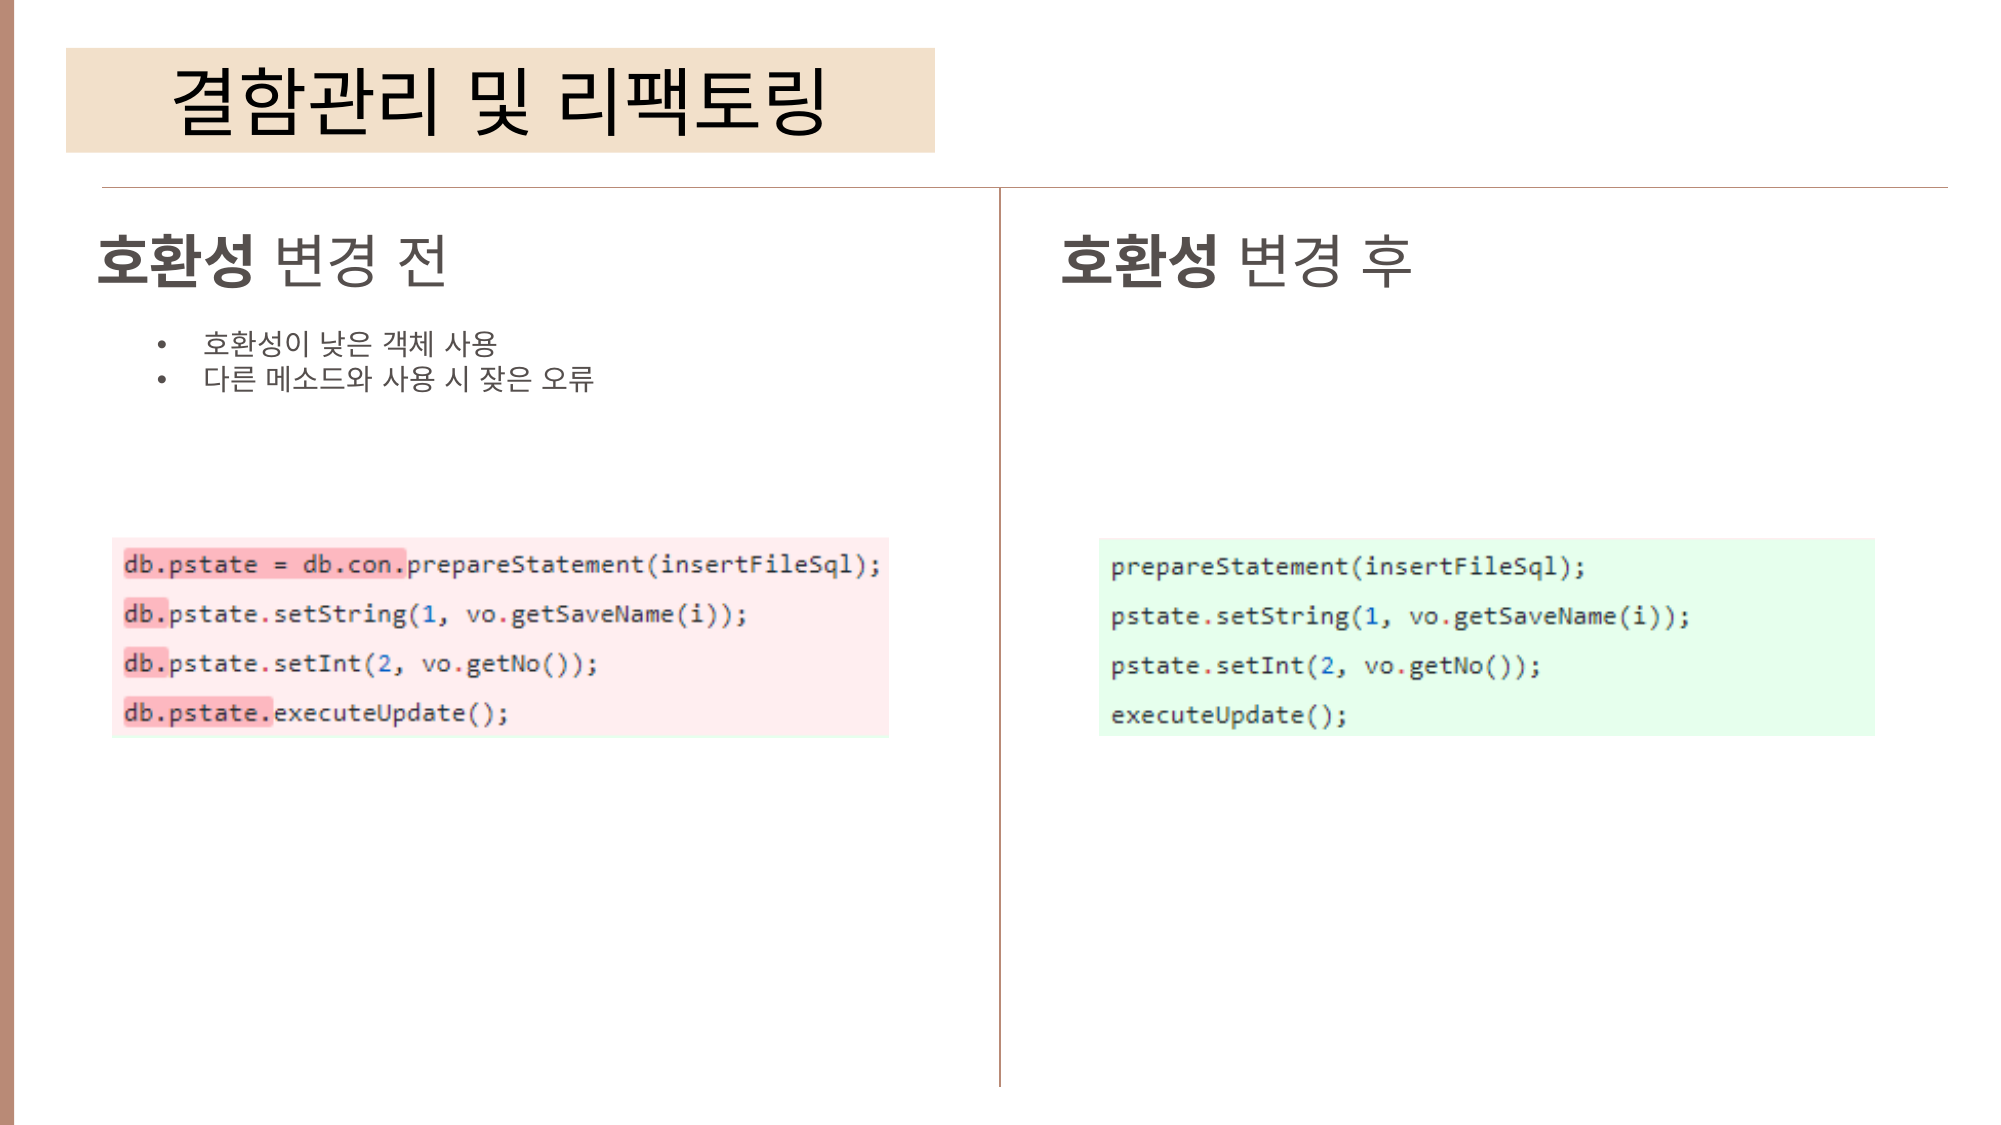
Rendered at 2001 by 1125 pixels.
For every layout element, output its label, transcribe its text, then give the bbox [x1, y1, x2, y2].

text_box [0, 0, 15, 1125]
text_box 호환성 변경 후 [1046, 218, 1483, 303]
picture [1099, 538, 1875, 736]
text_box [81, 218, 770, 441]
picture [112, 536, 889, 738]
text_box 결함관리 및 리팩토링 [66, 47, 935, 153]
